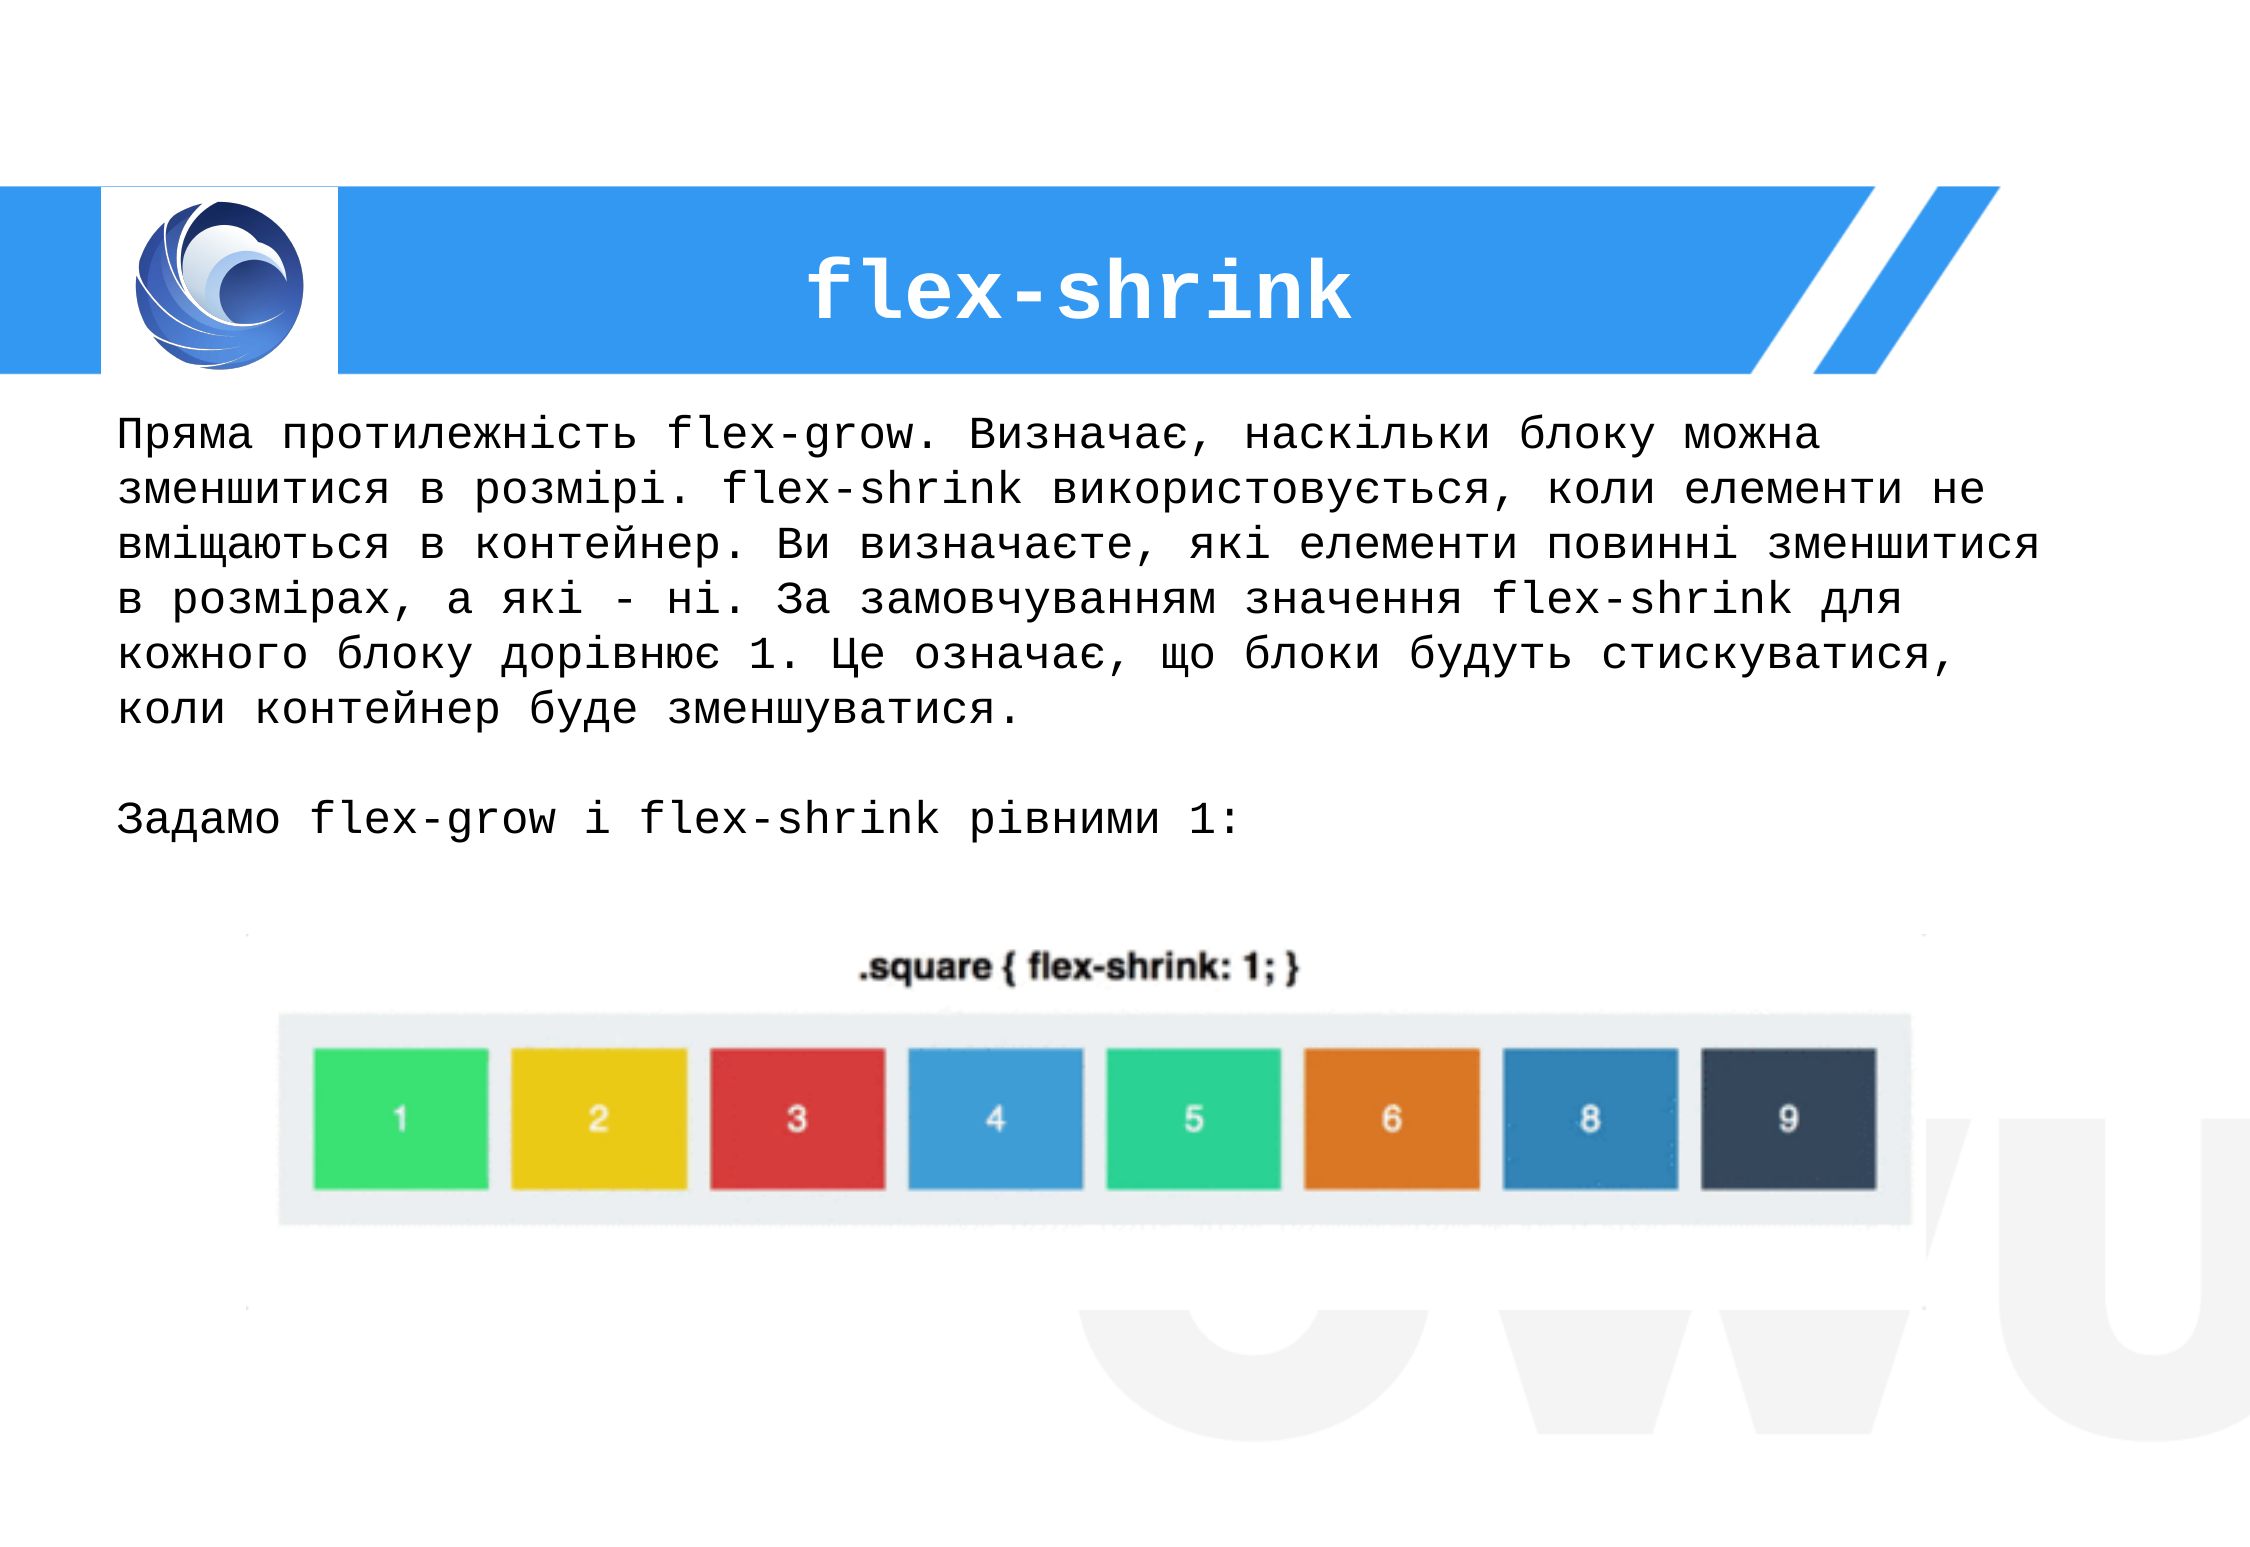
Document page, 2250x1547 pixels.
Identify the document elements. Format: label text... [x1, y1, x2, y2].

text_box flex-shrink [789, 219, 1384, 350]
picture [0, 0, 2250, 1547]
text_box [101, 187, 338, 388]
text_box Пряма протилежність flex-grow. Визначає, наскільки блоку можна зменшитися в розмірі. flex-shrink використовується, коли елементи не вміщаються в контейнер. Ви визначаєте, які елементи повинні зменшитися в розмірах, а які - ні. За замовчуванням значення flex-shrink для кожного блоку дорівнює 1. Це означає, що блоки будуть стискуватися, коли контейнер буде зменшуватися. Задамо flex-grow і flex-shrink рівними 1: [101, 388, 2061, 859]
